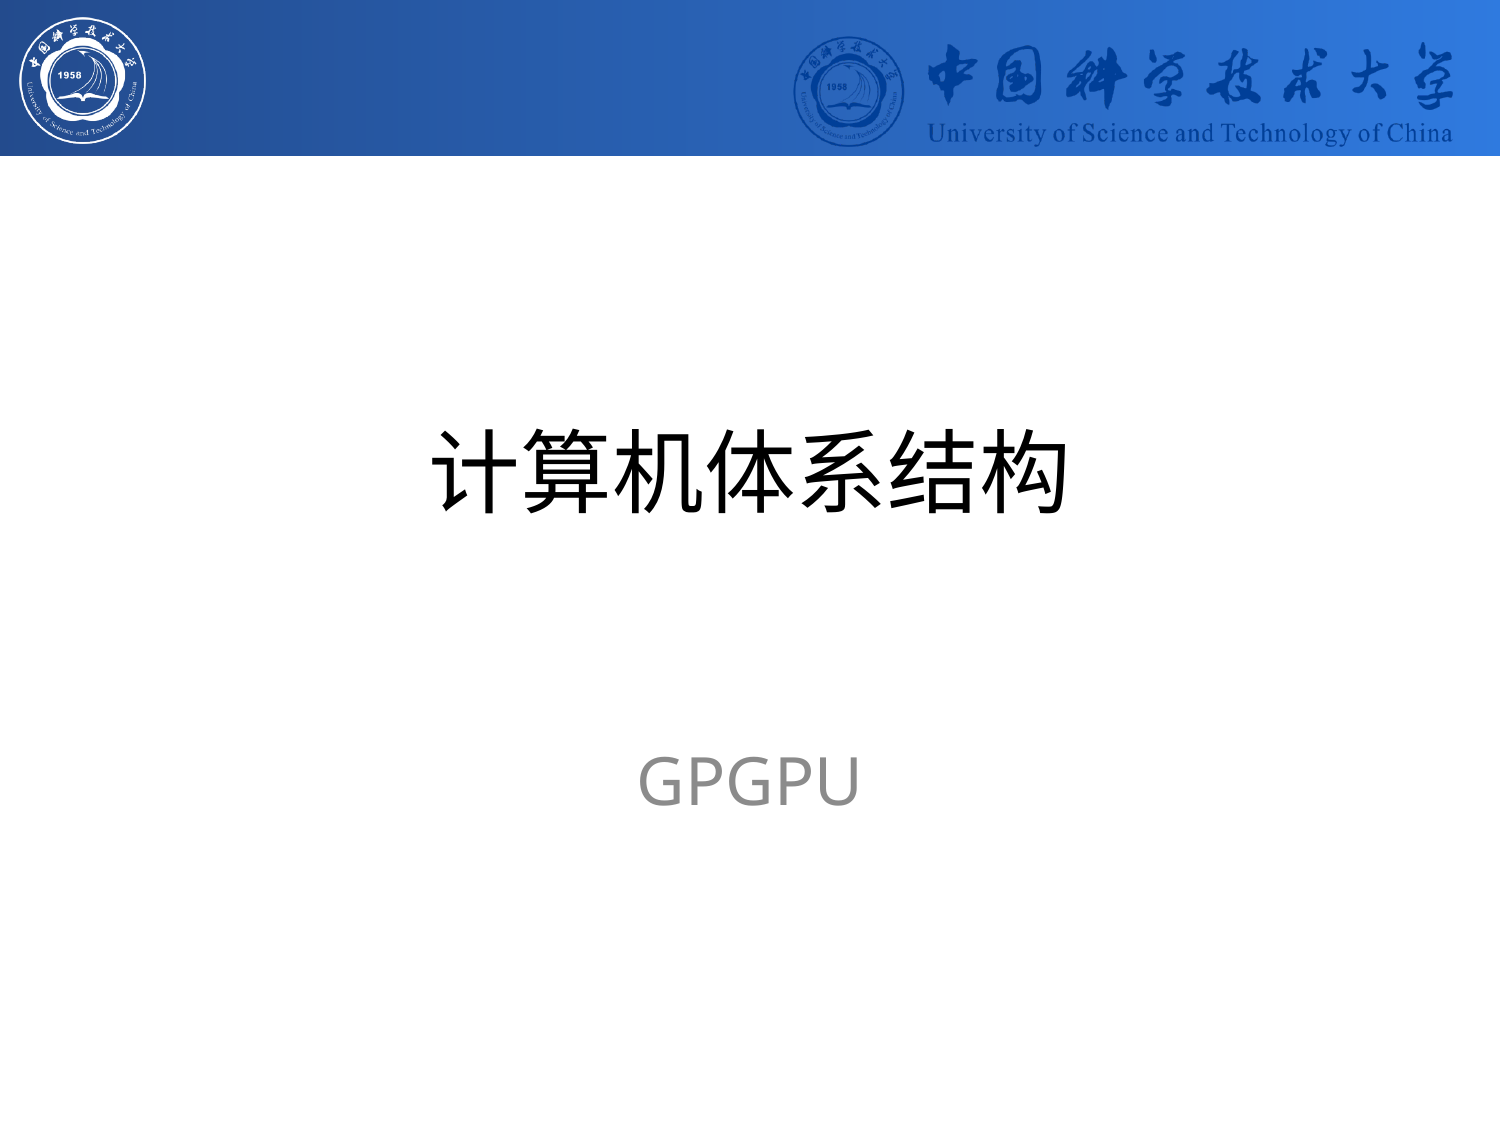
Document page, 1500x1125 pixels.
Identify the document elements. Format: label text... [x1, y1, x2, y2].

title 计算机体系结构 [112, 349, 1388, 591]
picture [19, 17, 146, 144]
subtitle GPGPU [225, 637, 1275, 925]
picture [793, 36, 1453, 147]
